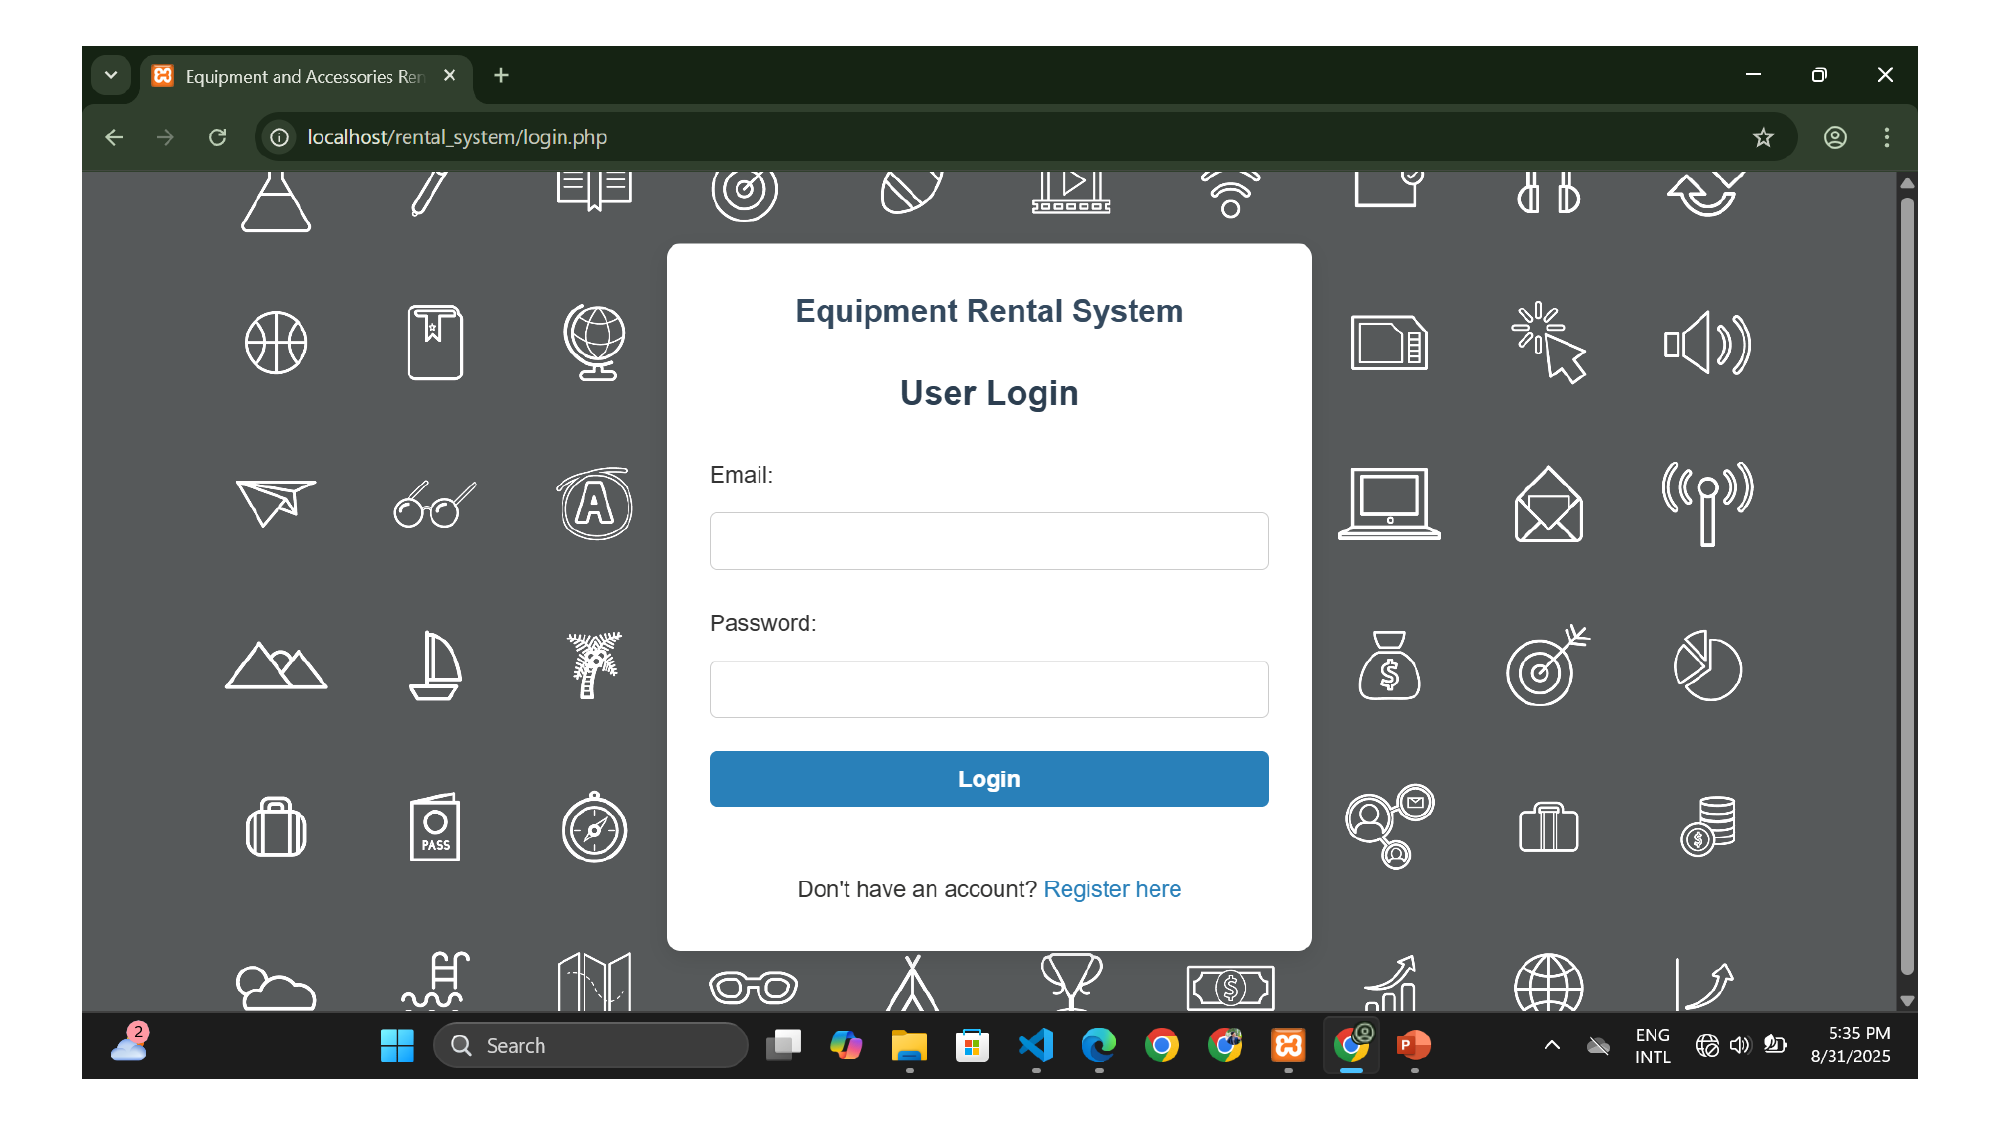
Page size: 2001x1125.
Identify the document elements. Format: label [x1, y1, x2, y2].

picture [82, 46, 1918, 1079]
